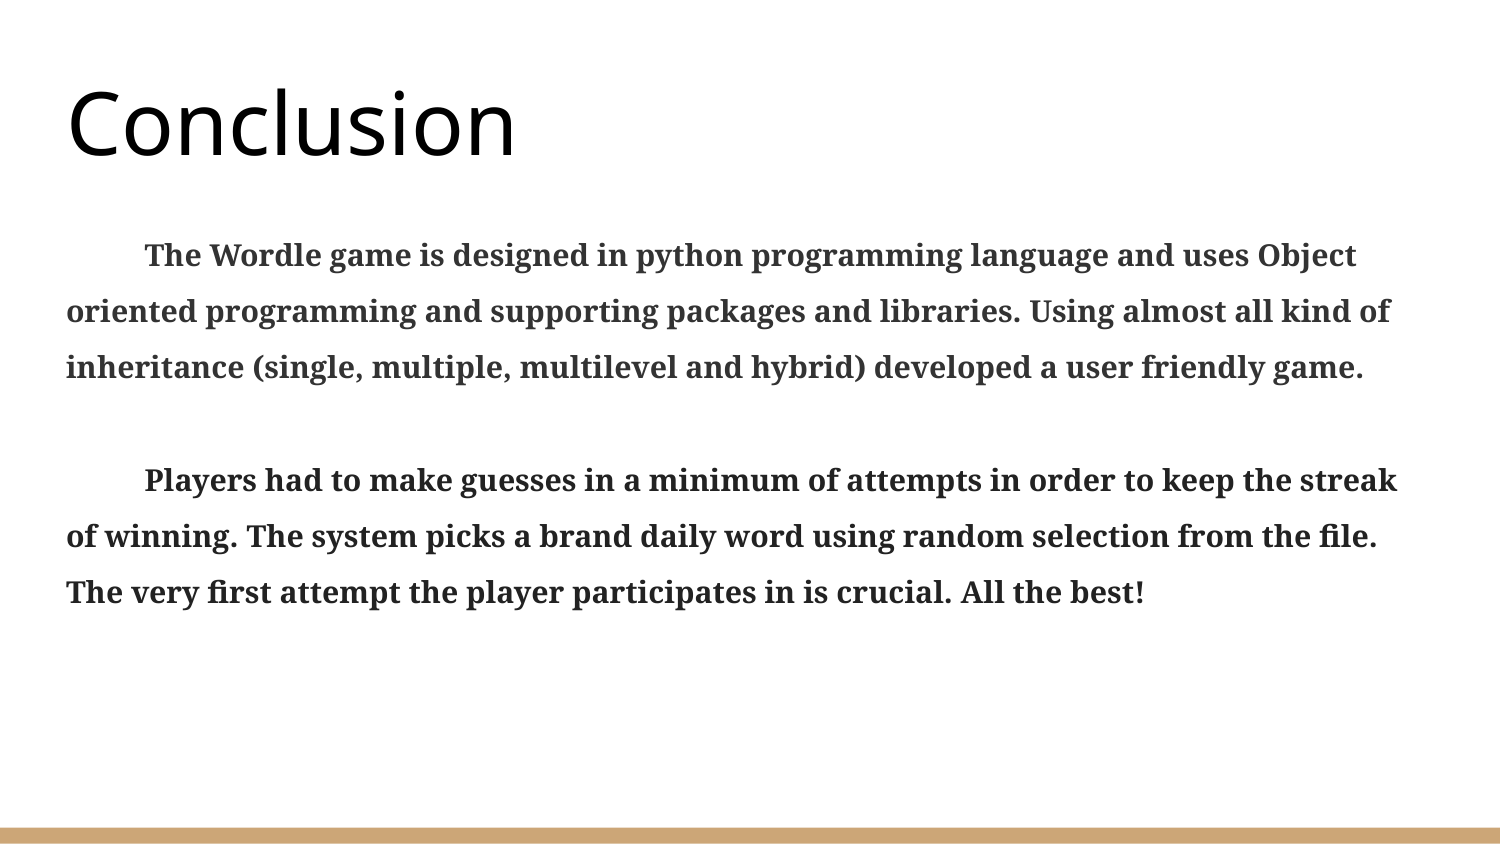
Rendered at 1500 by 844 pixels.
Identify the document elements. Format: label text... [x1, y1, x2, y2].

title Conclusion [51, 51, 1449, 189]
list The Wordle game is designed in python programming language and uses Object oriented programming and supporting packages and libraries. Using almost all kind of inheritance (single, multiple, multilevel and hybrid) developed a user friendly game. Players had to make guesses in a minimum of attempts in order to keep the streak of winning. The system picks a brand daily word using random selection from the file. The very first attempt the player participates in is crucial. All the best! [51, 200, 1449, 752]
